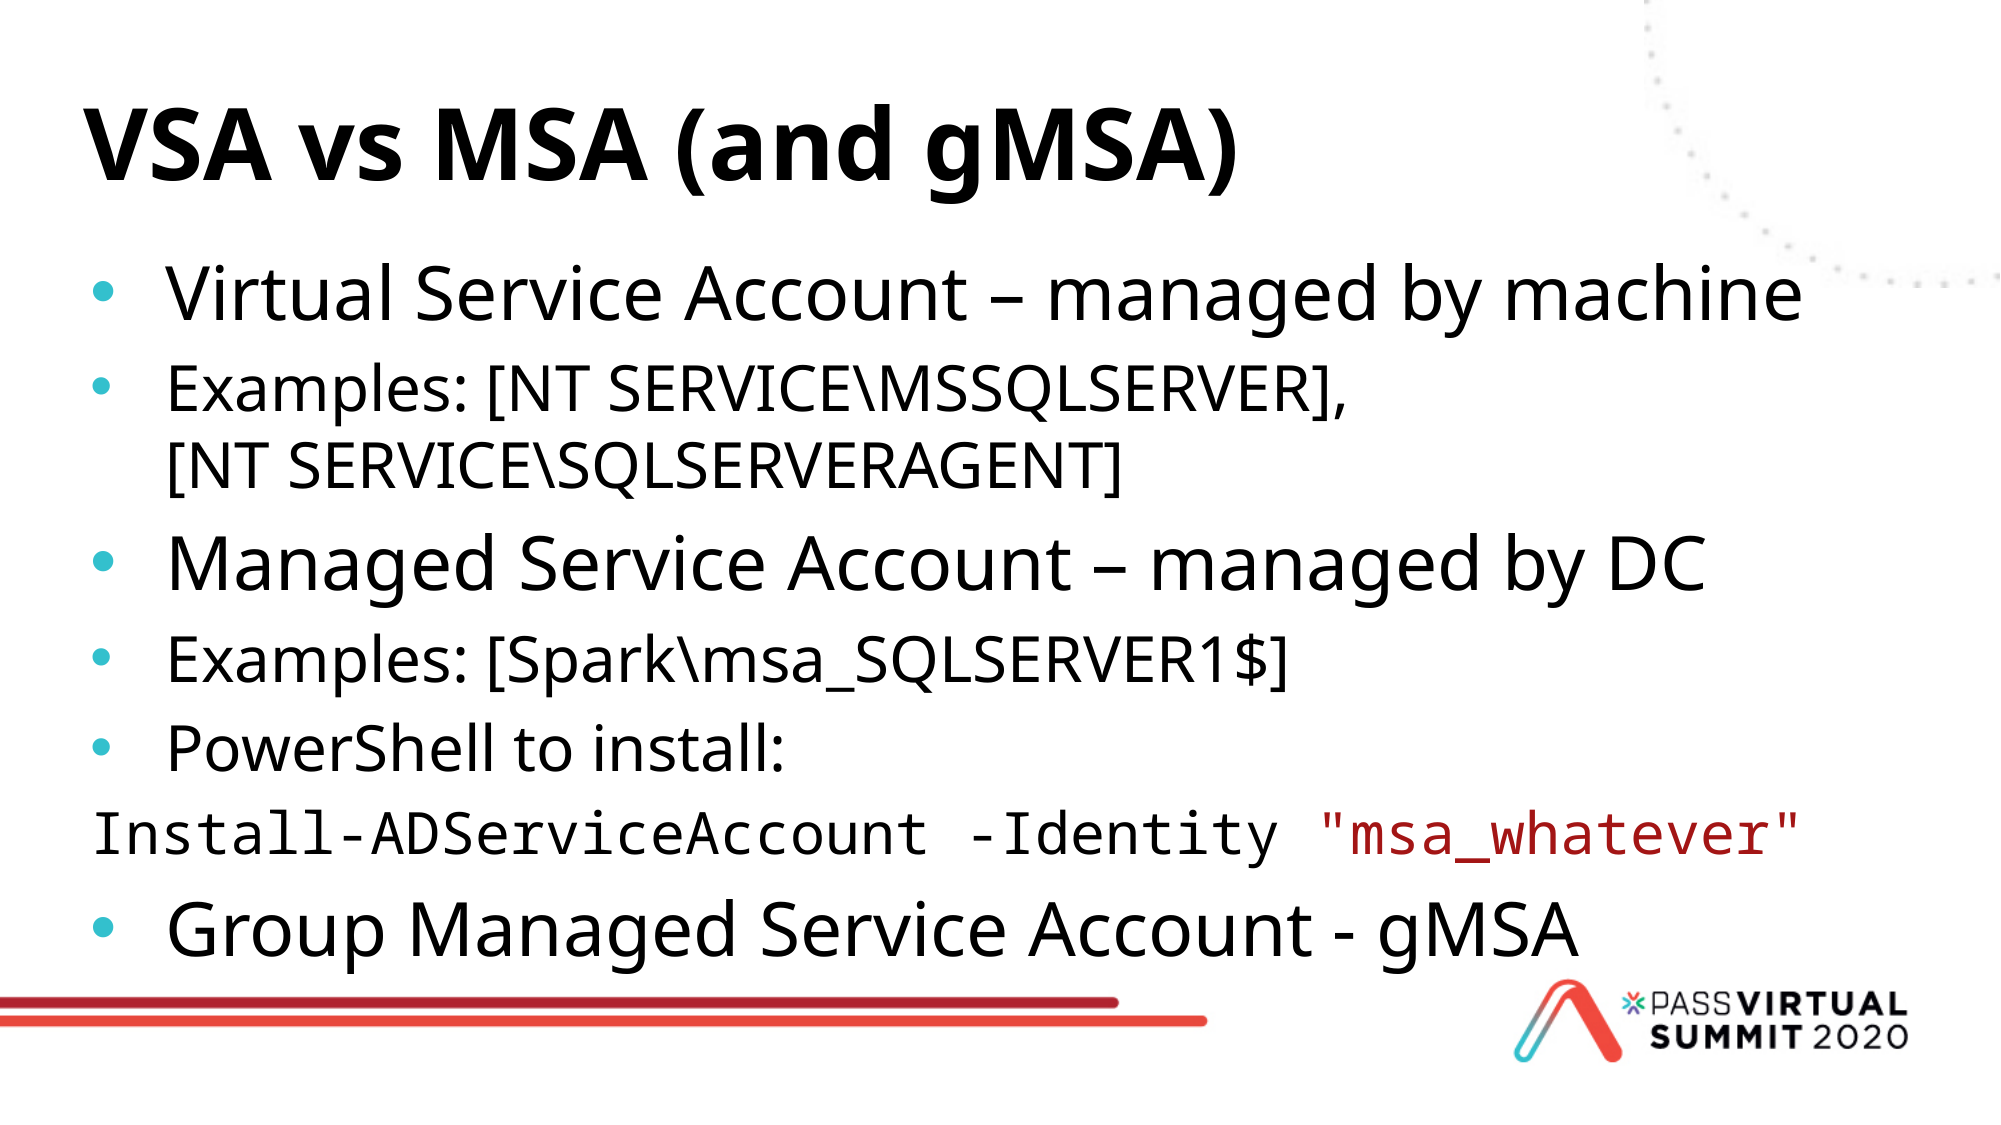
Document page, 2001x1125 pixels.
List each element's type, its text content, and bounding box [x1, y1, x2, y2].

list Virtual Service Account – managed by machine Examples: [NT SERVICE\MSSQLSERVER], [NT SERVICE\SQLSERVERAGENT] Managed Service Account – managed by DC Examples: [Spark\msa_SQLSERVER1$] PowerShell to install: Install-ADServiceAccount -Identity "msa_whatever" Group Managed Service Account - gMSA [75, 237, 1991, 950]
title VSA vs MSA (and gMSA) [68, 95, 1924, 231]
picture [0, 0, 2000, 1125]
